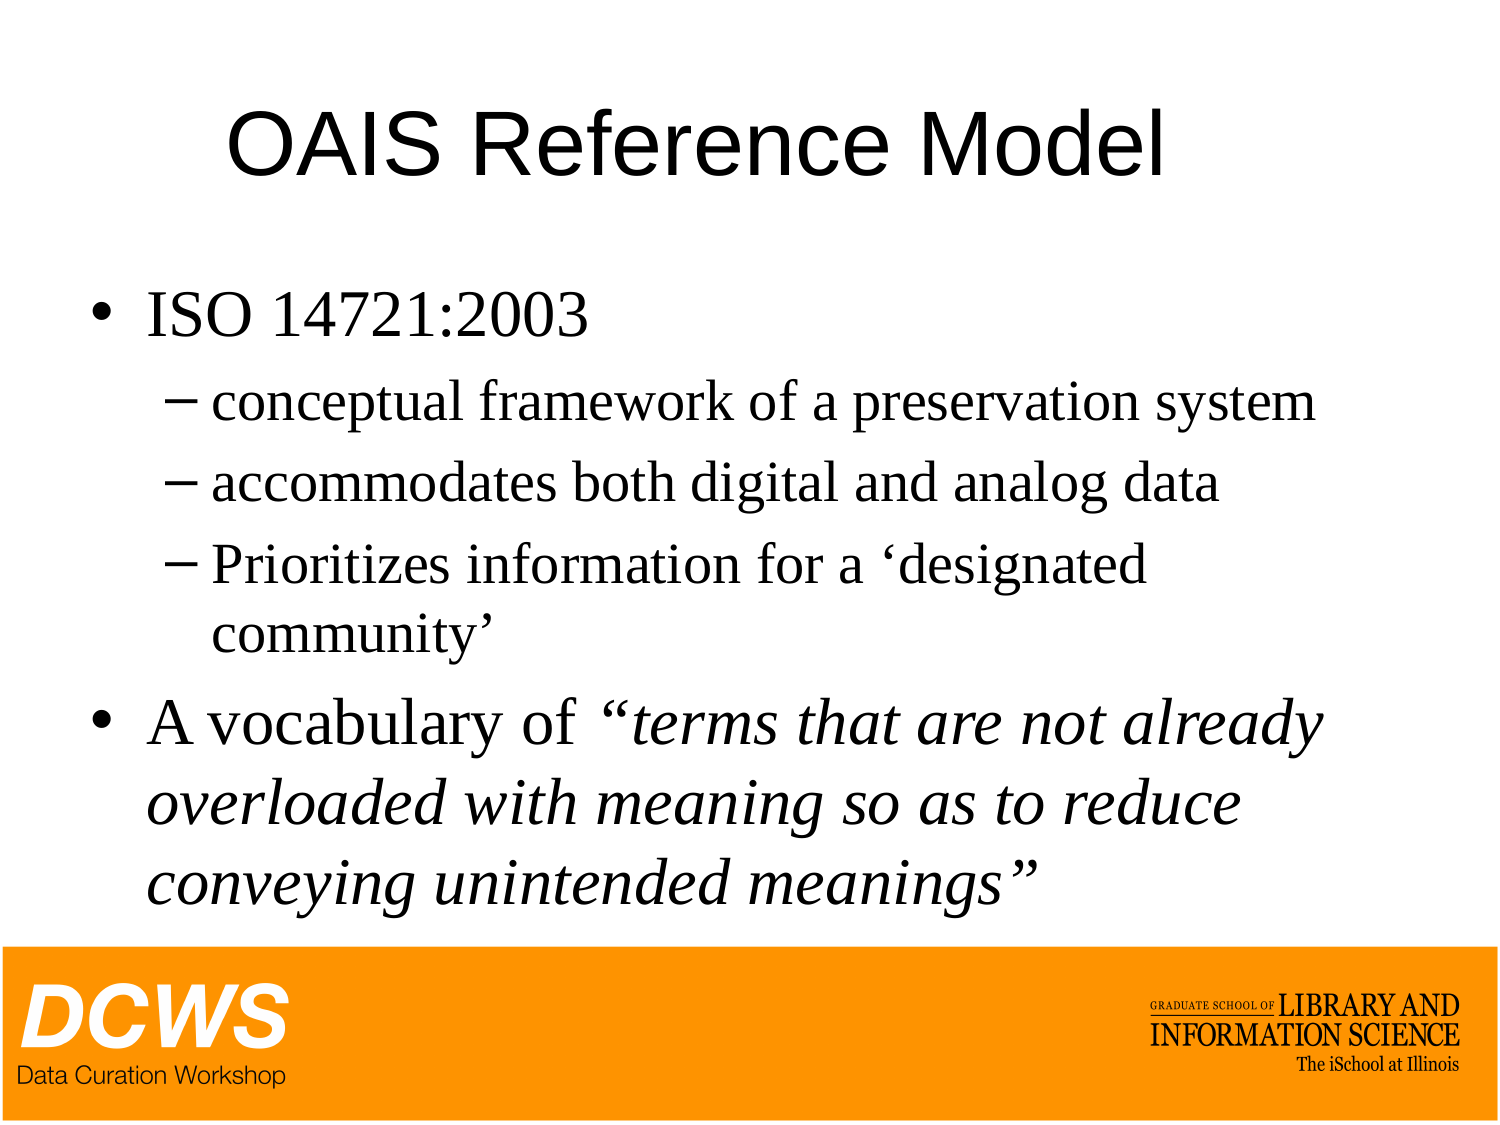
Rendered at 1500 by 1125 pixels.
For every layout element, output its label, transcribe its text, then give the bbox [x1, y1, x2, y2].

title OAIS Reference Model [75, 45, 1425, 233]
list ISO 14721:2003 conceptual framework of a preservation system accommodates both digital and analog data Prioritizes information for a ‘designated community’ A vocabulary of “terms that are not already overloaded with meaning so as to reduce conveying unintended meanings” [75, 262, 1425, 1005]
picture [0, 944, 1500, 1123]
